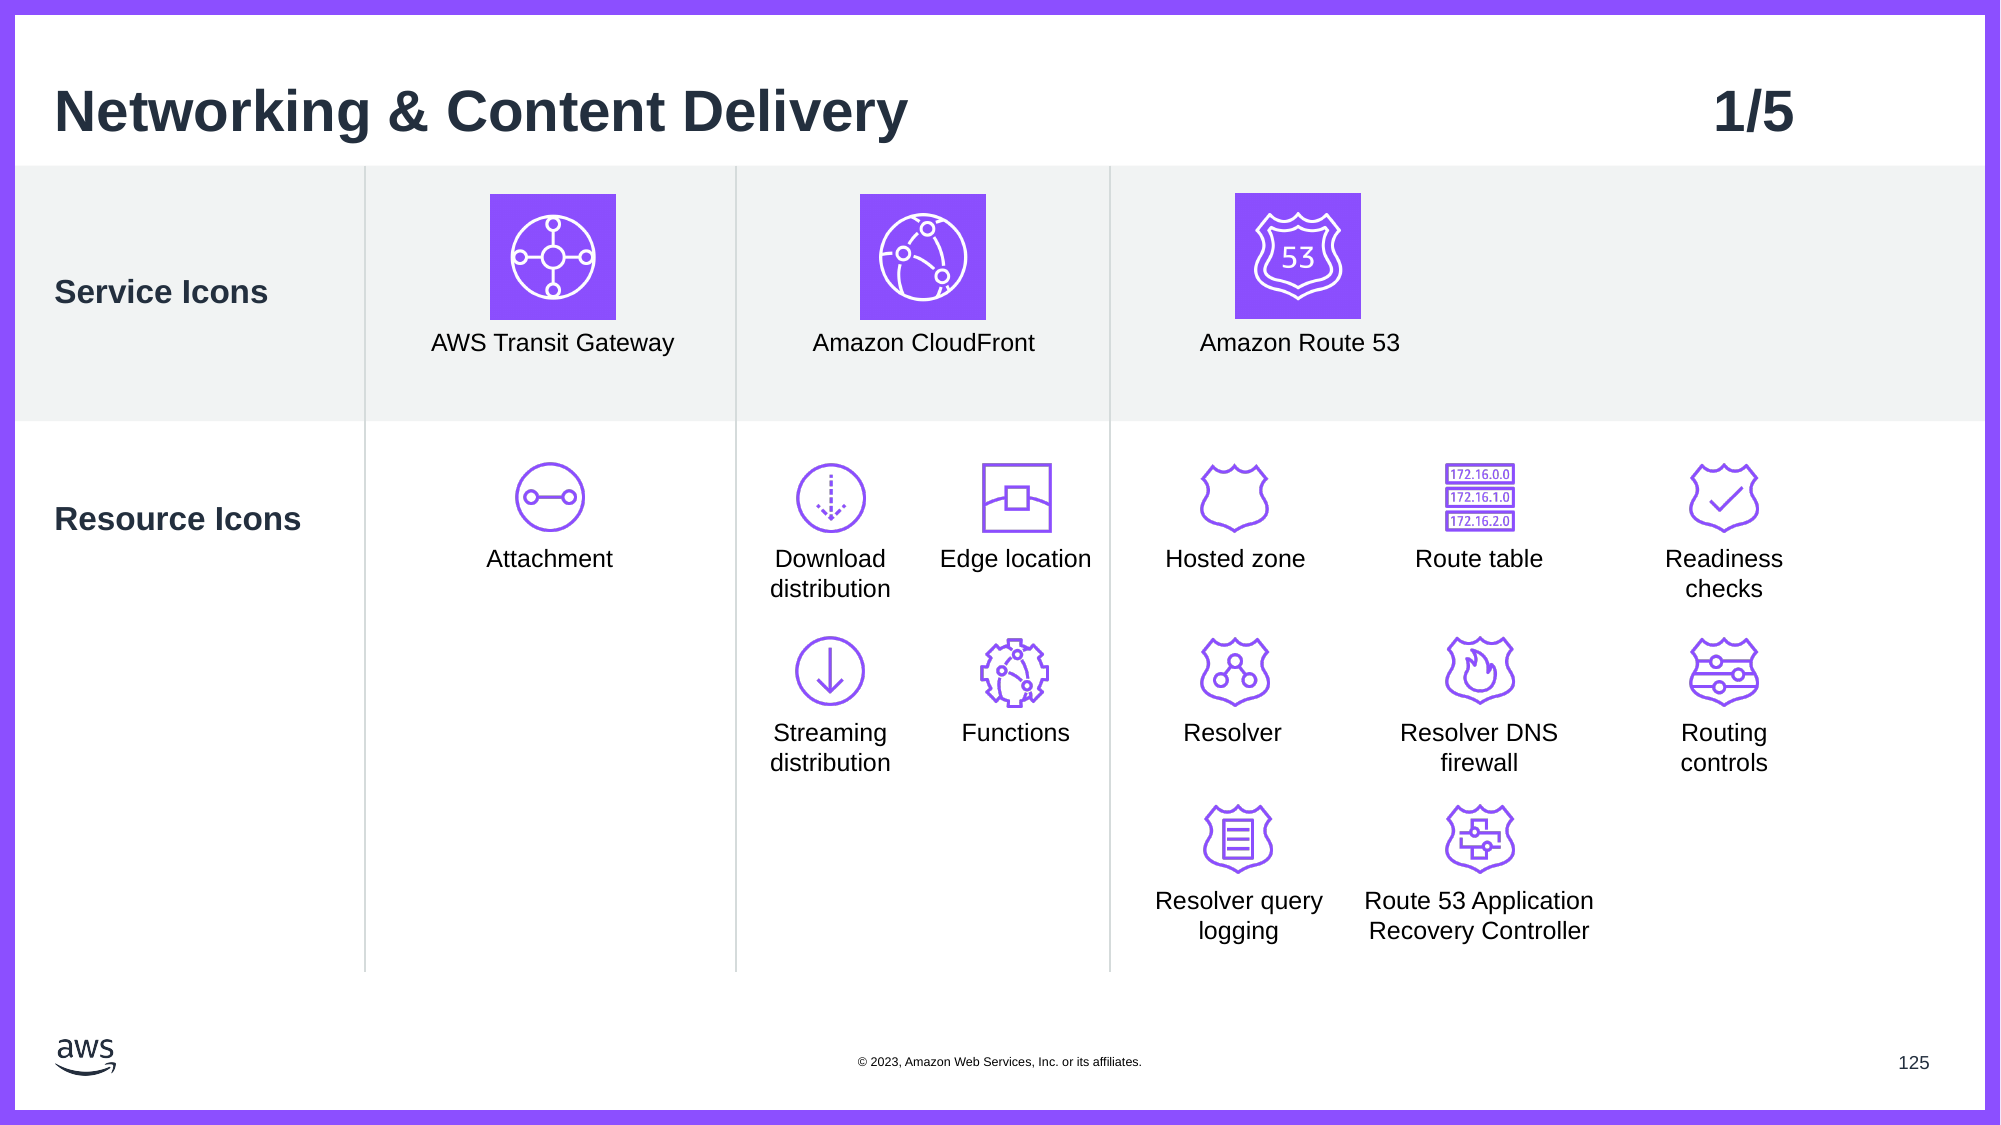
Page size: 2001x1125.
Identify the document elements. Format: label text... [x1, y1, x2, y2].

text_box Hosted zone [1131, 534, 1341, 580]
text_box Route table [1375, 534, 1584, 580]
picture [1197, 460, 1273, 536]
text_box Edge location [922, 535, 1109, 580]
picture [1686, 460, 1762, 536]
text_box Route 53 Application Recovery Controller [1346, 876, 1613, 952]
picture [1442, 460, 1518, 536]
picture [792, 633, 868, 709]
picture [979, 460, 1055, 536]
text_box Readiness checks [1620, 534, 1829, 610]
picture [1197, 634, 1273, 710]
picture [512, 459, 588, 535]
title Networking & Content Delivery 1/5 [39, 59, 1945, 166]
text_box Amazon Route 53 [1113, 319, 1488, 364]
picture [1200, 801, 1276, 877]
picture [1442, 633, 1518, 709]
text_box Amazon CloudFront [736, 319, 1109, 364]
text_box Functions [921, 709, 1109, 755]
text_box AWS Transit Gateway [369, 319, 735, 364]
slide_number 125 [1494, 1031, 1945, 1092]
picture [860, 194, 986, 320]
text_box Resolver query logging [1134, 876, 1344, 952]
text_box Routing controls [1620, 709, 1829, 784]
text_box Download distribution [736, 534, 925, 610]
text_box Attachment [455, 534, 644, 580]
text_box Streaming distribution [736, 709, 925, 784]
picture [1235, 193, 1361, 319]
text_box Resolver [1131, 709, 1341, 754]
picture [1686, 634, 1762, 710]
picture [793, 460, 869, 536]
picture [55, 1039, 116, 1076]
picture [490, 194, 616, 320]
text_box Resolver DNS firewall [1375, 709, 1584, 784]
picture [1442, 801, 1518, 877]
footer © 2023, Amazon Web Services, Inc. or its affiliates. [662, 1031, 1338, 1092]
picture [976, 635, 1052, 711]
